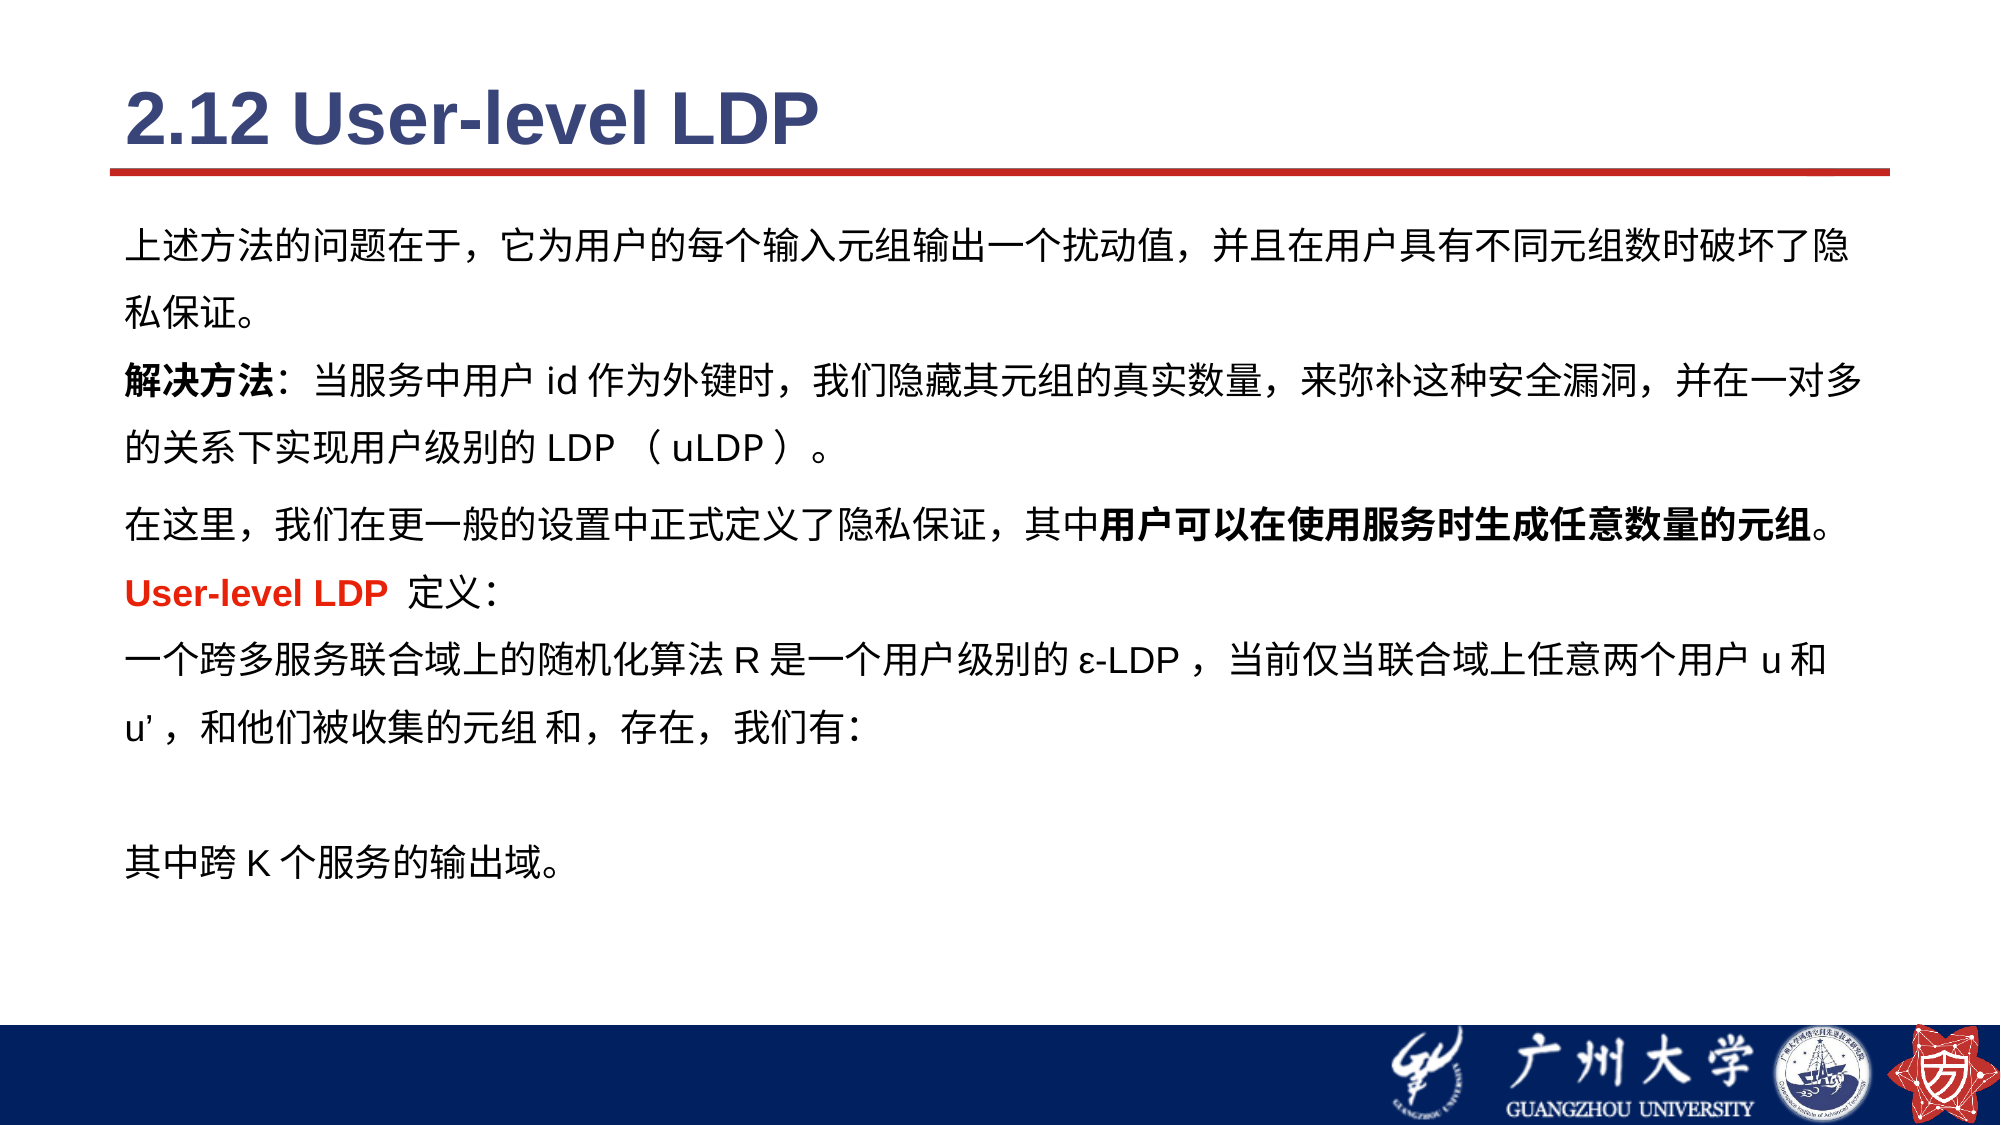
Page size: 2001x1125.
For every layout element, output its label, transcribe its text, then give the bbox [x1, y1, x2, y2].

picture [1378, 1013, 2001, 1125]
text_box 上述方法的问题在于，它为用户的每个输入元组输出一个扰动值，并且在用户具有不同元组数时破坏了隐私保证。 解决方法：当服务中用户id作为外键时，我们隐藏其元组的真实数量，来弥补这种安全漏洞，并在一对多的关系下实现用户级别的LDP（uLDP）。 [109, 191, 1890, 477]
title 2.12 User-level LDP [109, 0, 1890, 169]
